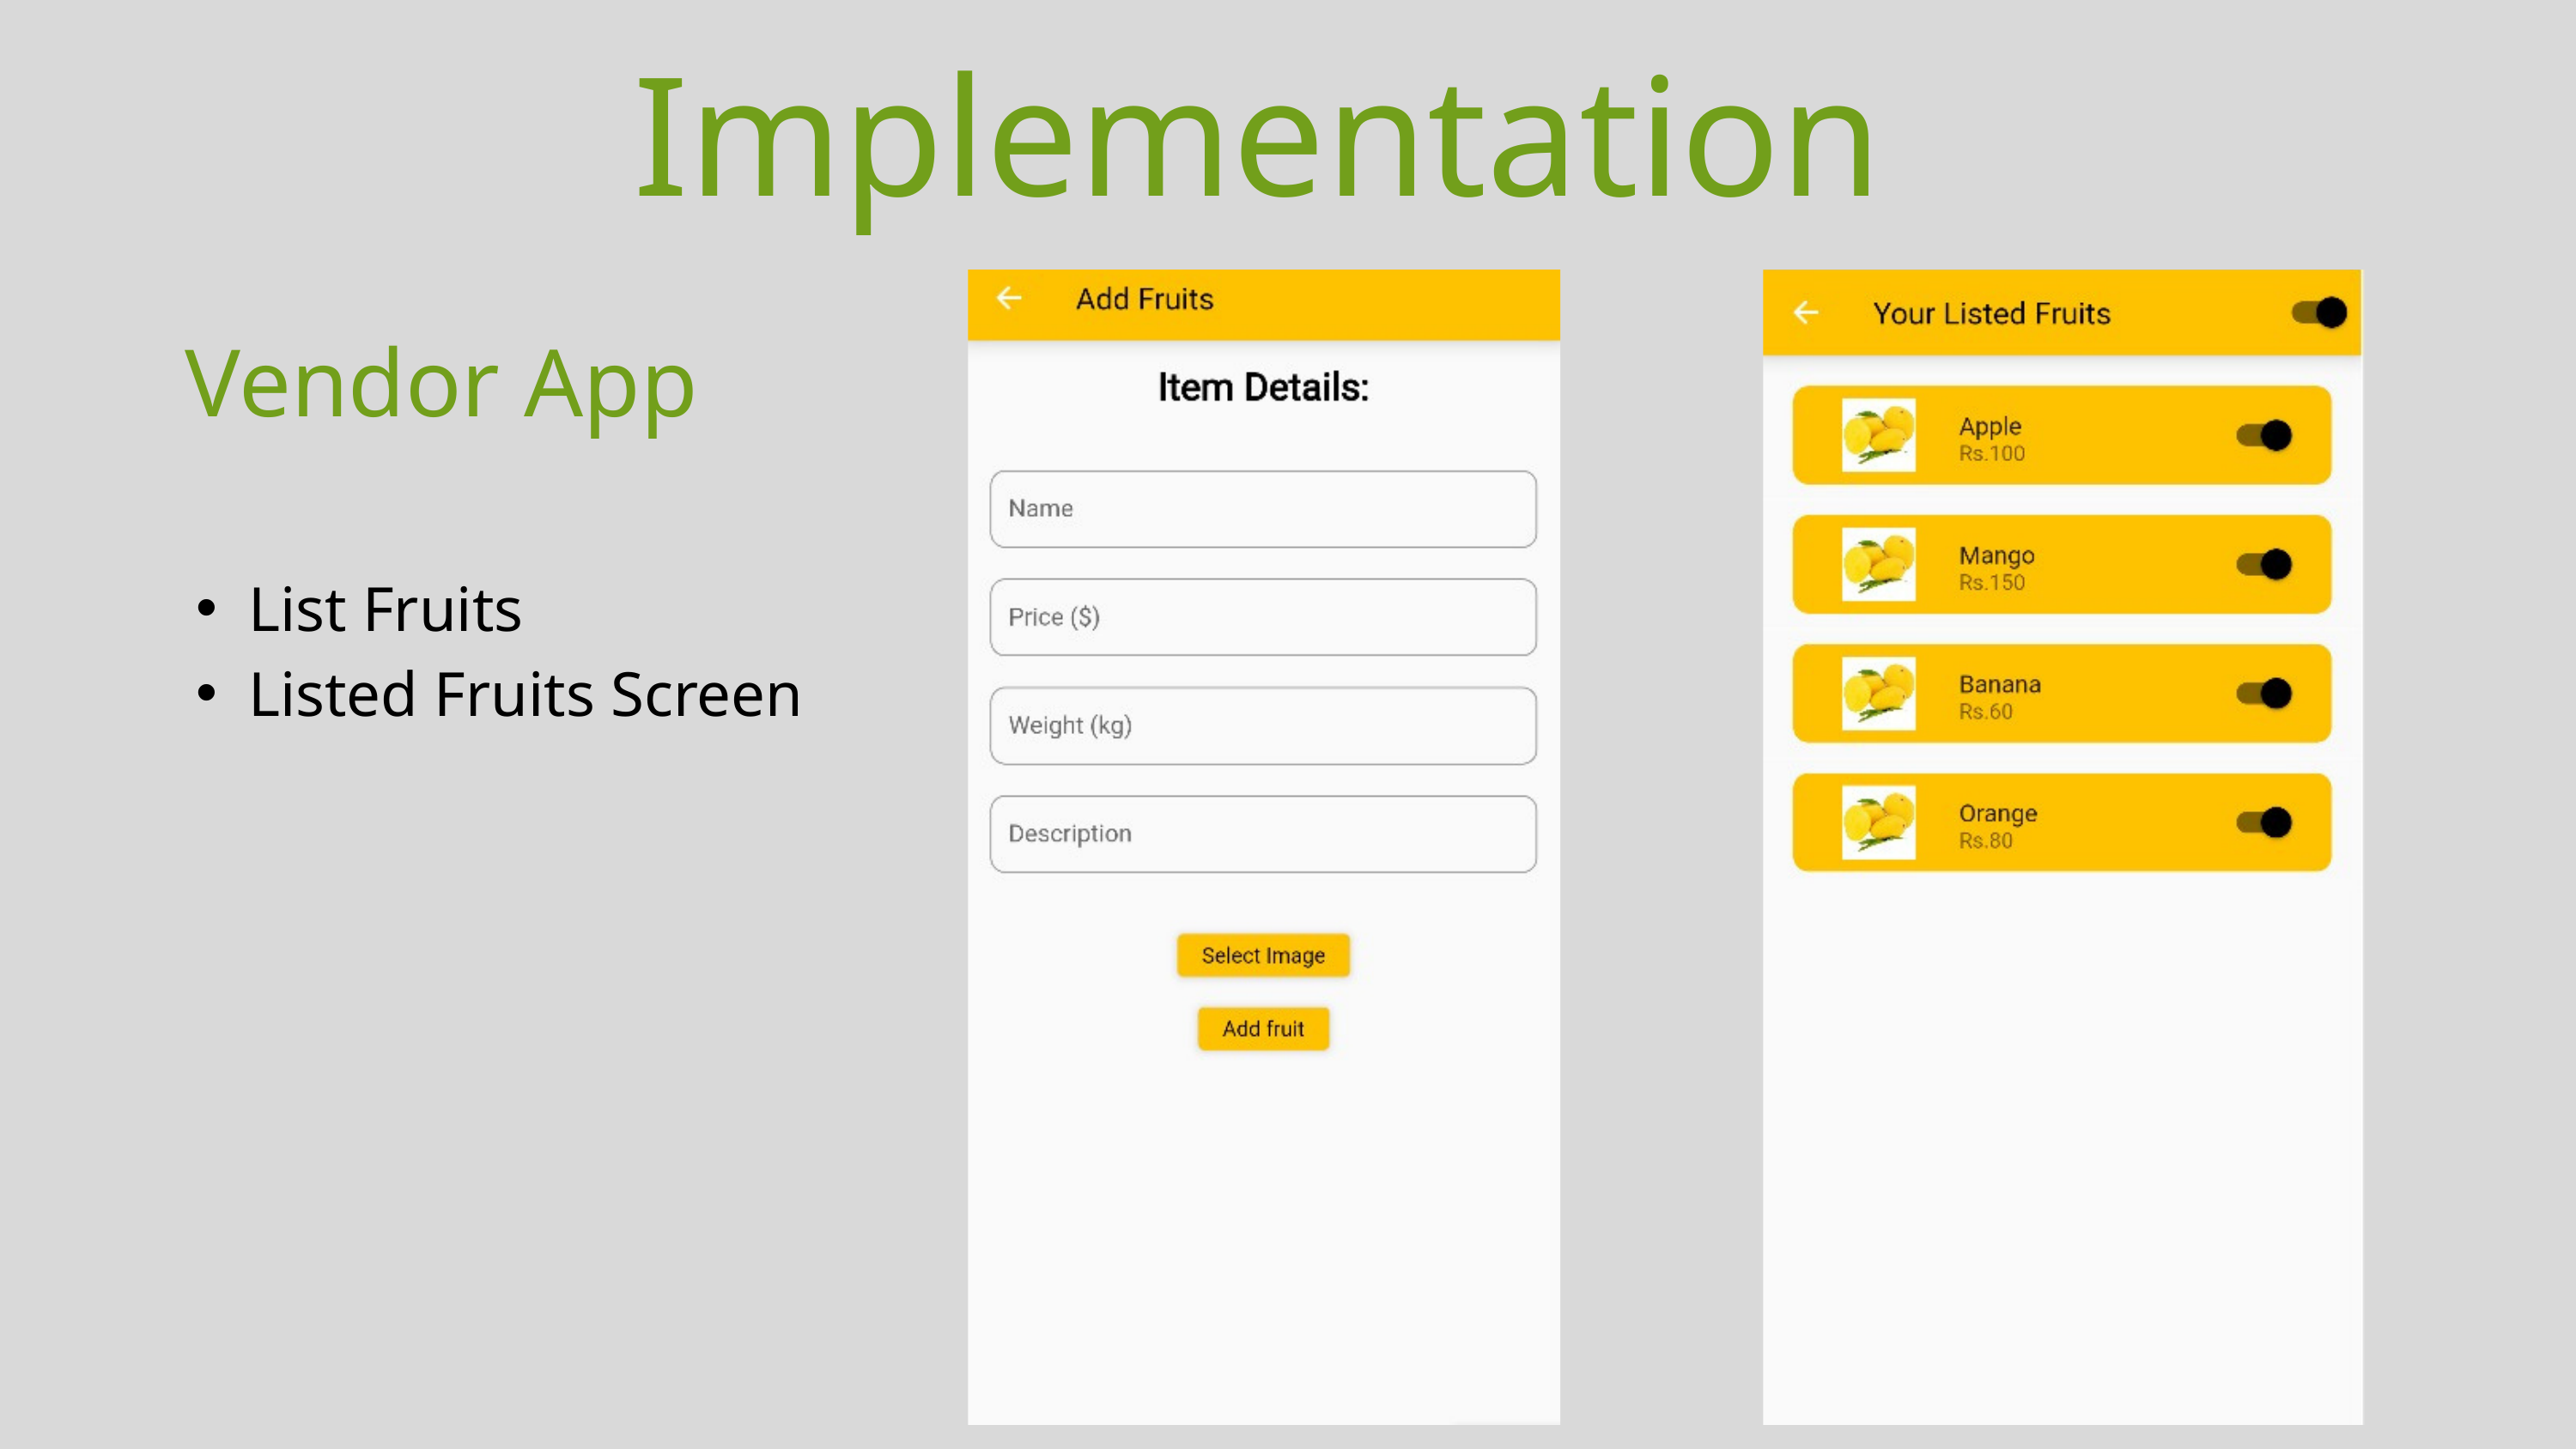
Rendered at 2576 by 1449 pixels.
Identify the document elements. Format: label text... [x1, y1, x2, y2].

text_box Implementation [608, 0, 1908, 229]
text_box [1763, 270, 2365, 1425]
text_box List Fruits Listed Fruits Screen [144, 558, 830, 729]
text_box Vendor App [171, 305, 712, 435]
text_box [968, 270, 1561, 1425]
